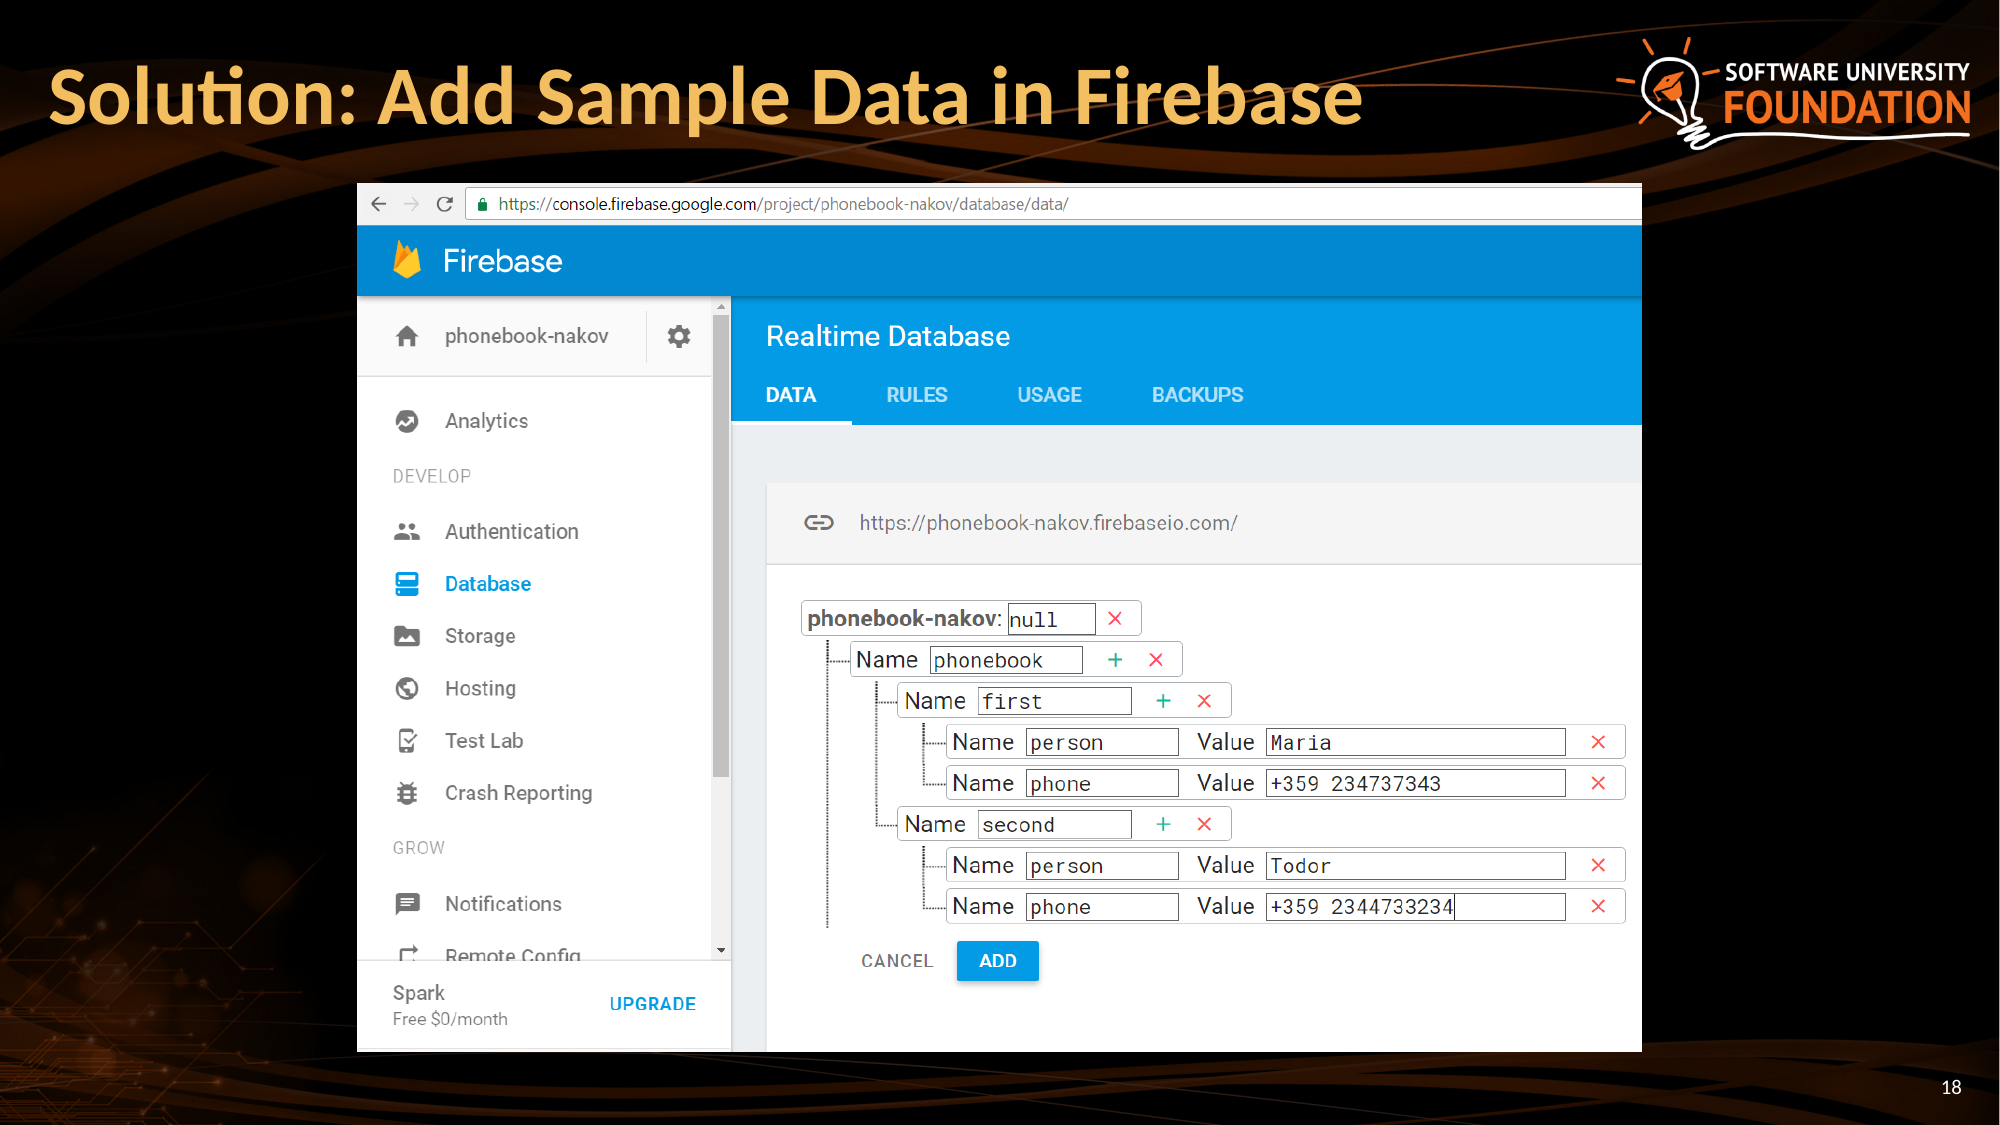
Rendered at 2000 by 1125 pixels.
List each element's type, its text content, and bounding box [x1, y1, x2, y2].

picture [0, 0, 2000, 1125]
title Solution: Add Sample Data in Firebase [30, 6, 1602, 189]
slide_number 18 [1897, 1070, 1968, 1103]
